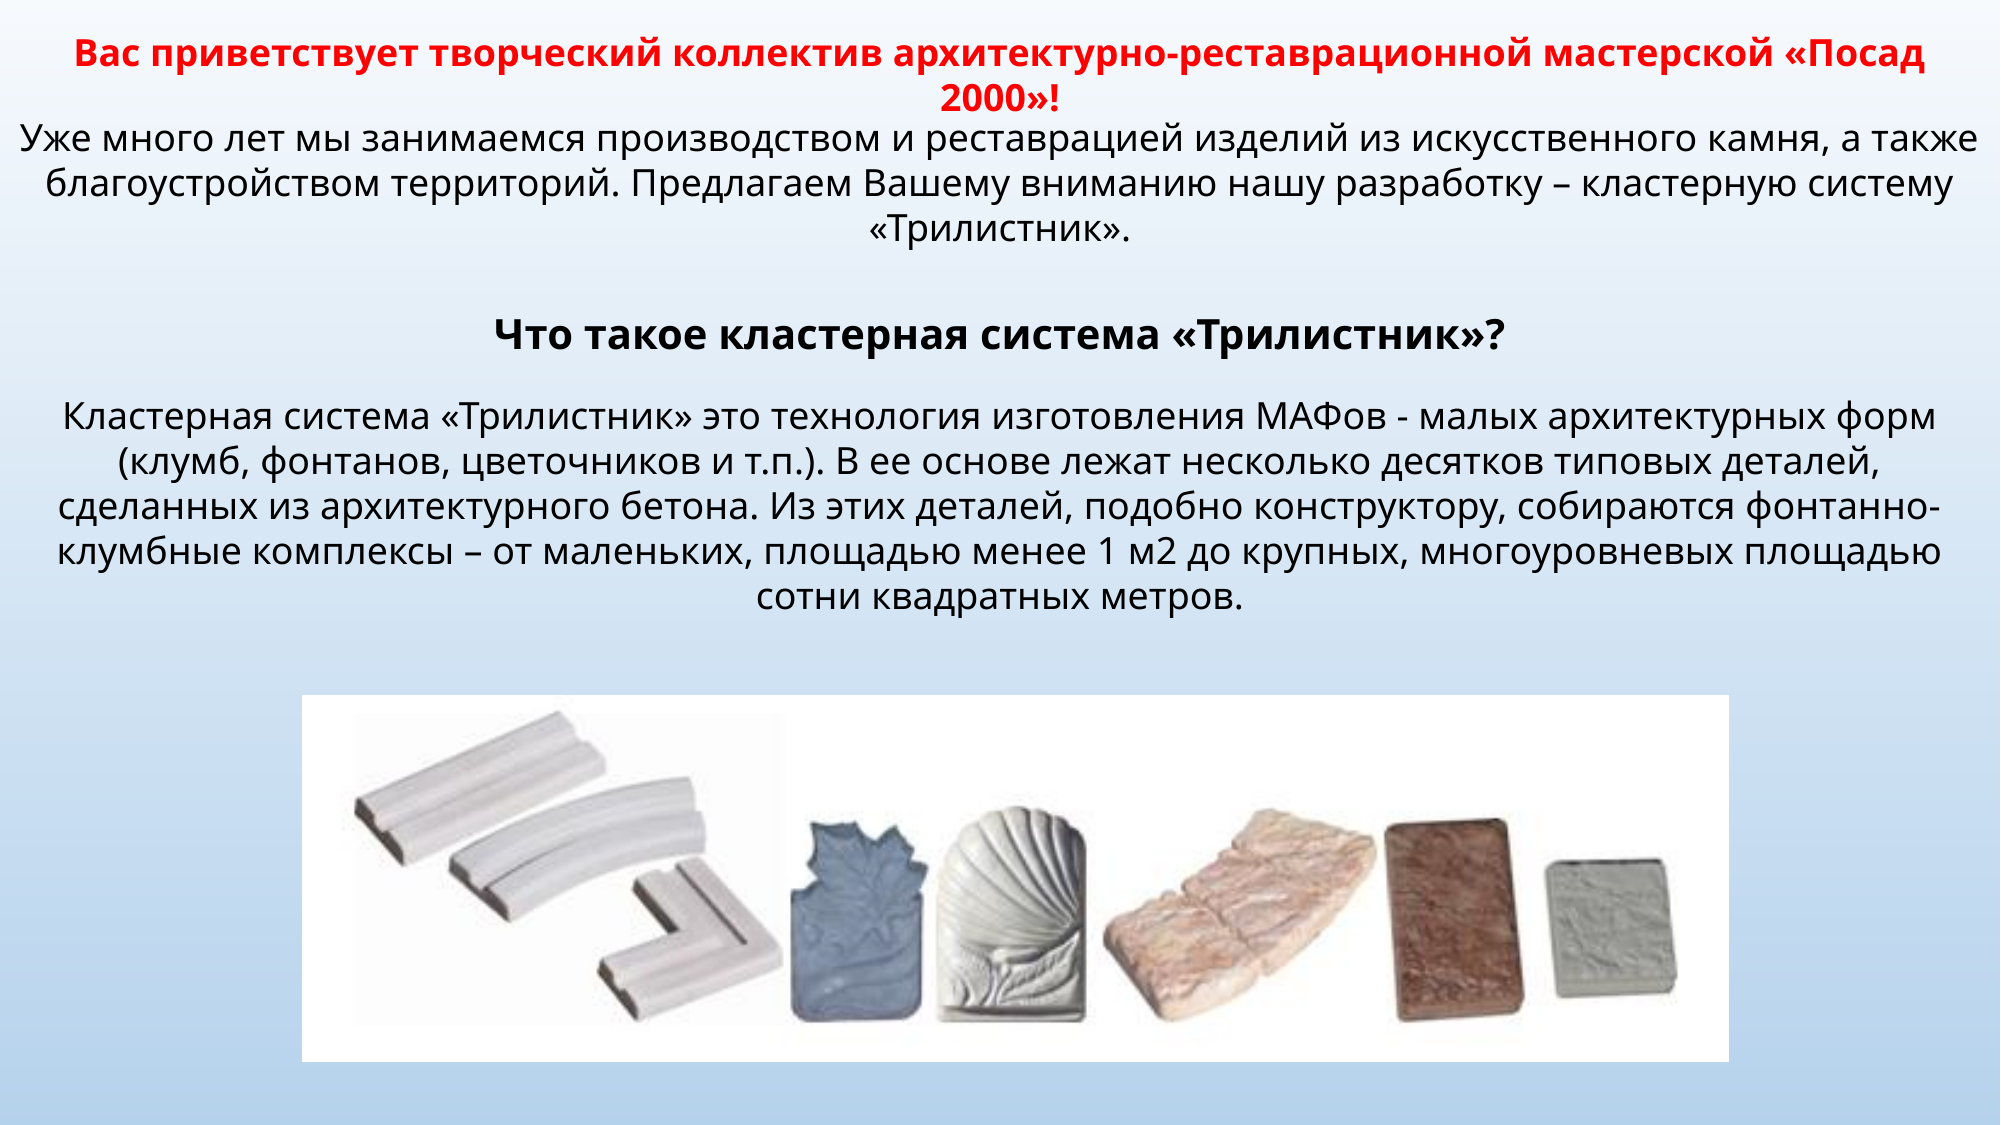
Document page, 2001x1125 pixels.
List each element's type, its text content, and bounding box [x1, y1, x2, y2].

text_box Уже много лет мы занимаемся производством и реставрацией изделий из искусственного камня, а также благоустройством территорий. Предлагаем Вашему вниманию нашу разработку – кластерную систему «Трилистник». [0, 106, 2000, 299]
text_box Что такое кластерная система «Трилистник»? [0, 299, 2000, 365]
text_box Кластерная система «Трилистник» это технология изготовления МАФов - малых архитектурных форм (клумб, фонтанов, цветочников и т.п.). В ее основе лежат несколько десятков типовых деталей, сделанных из архитектурного бетона. Из этих деталей, подобно конструктору, собираются фонтанно-клумбные комплексы – от маленьких, площадью менее 1 м2 до крупных, многоуровневых площадью сотни квадратных метров. [0, 384, 2000, 669]
picture [302, 695, 1729, 1062]
text_box Вас приветствует творческий коллектив архитектурно-реставрационной мастерской «Посад 2000»! [0, 21, 2000, 106]
